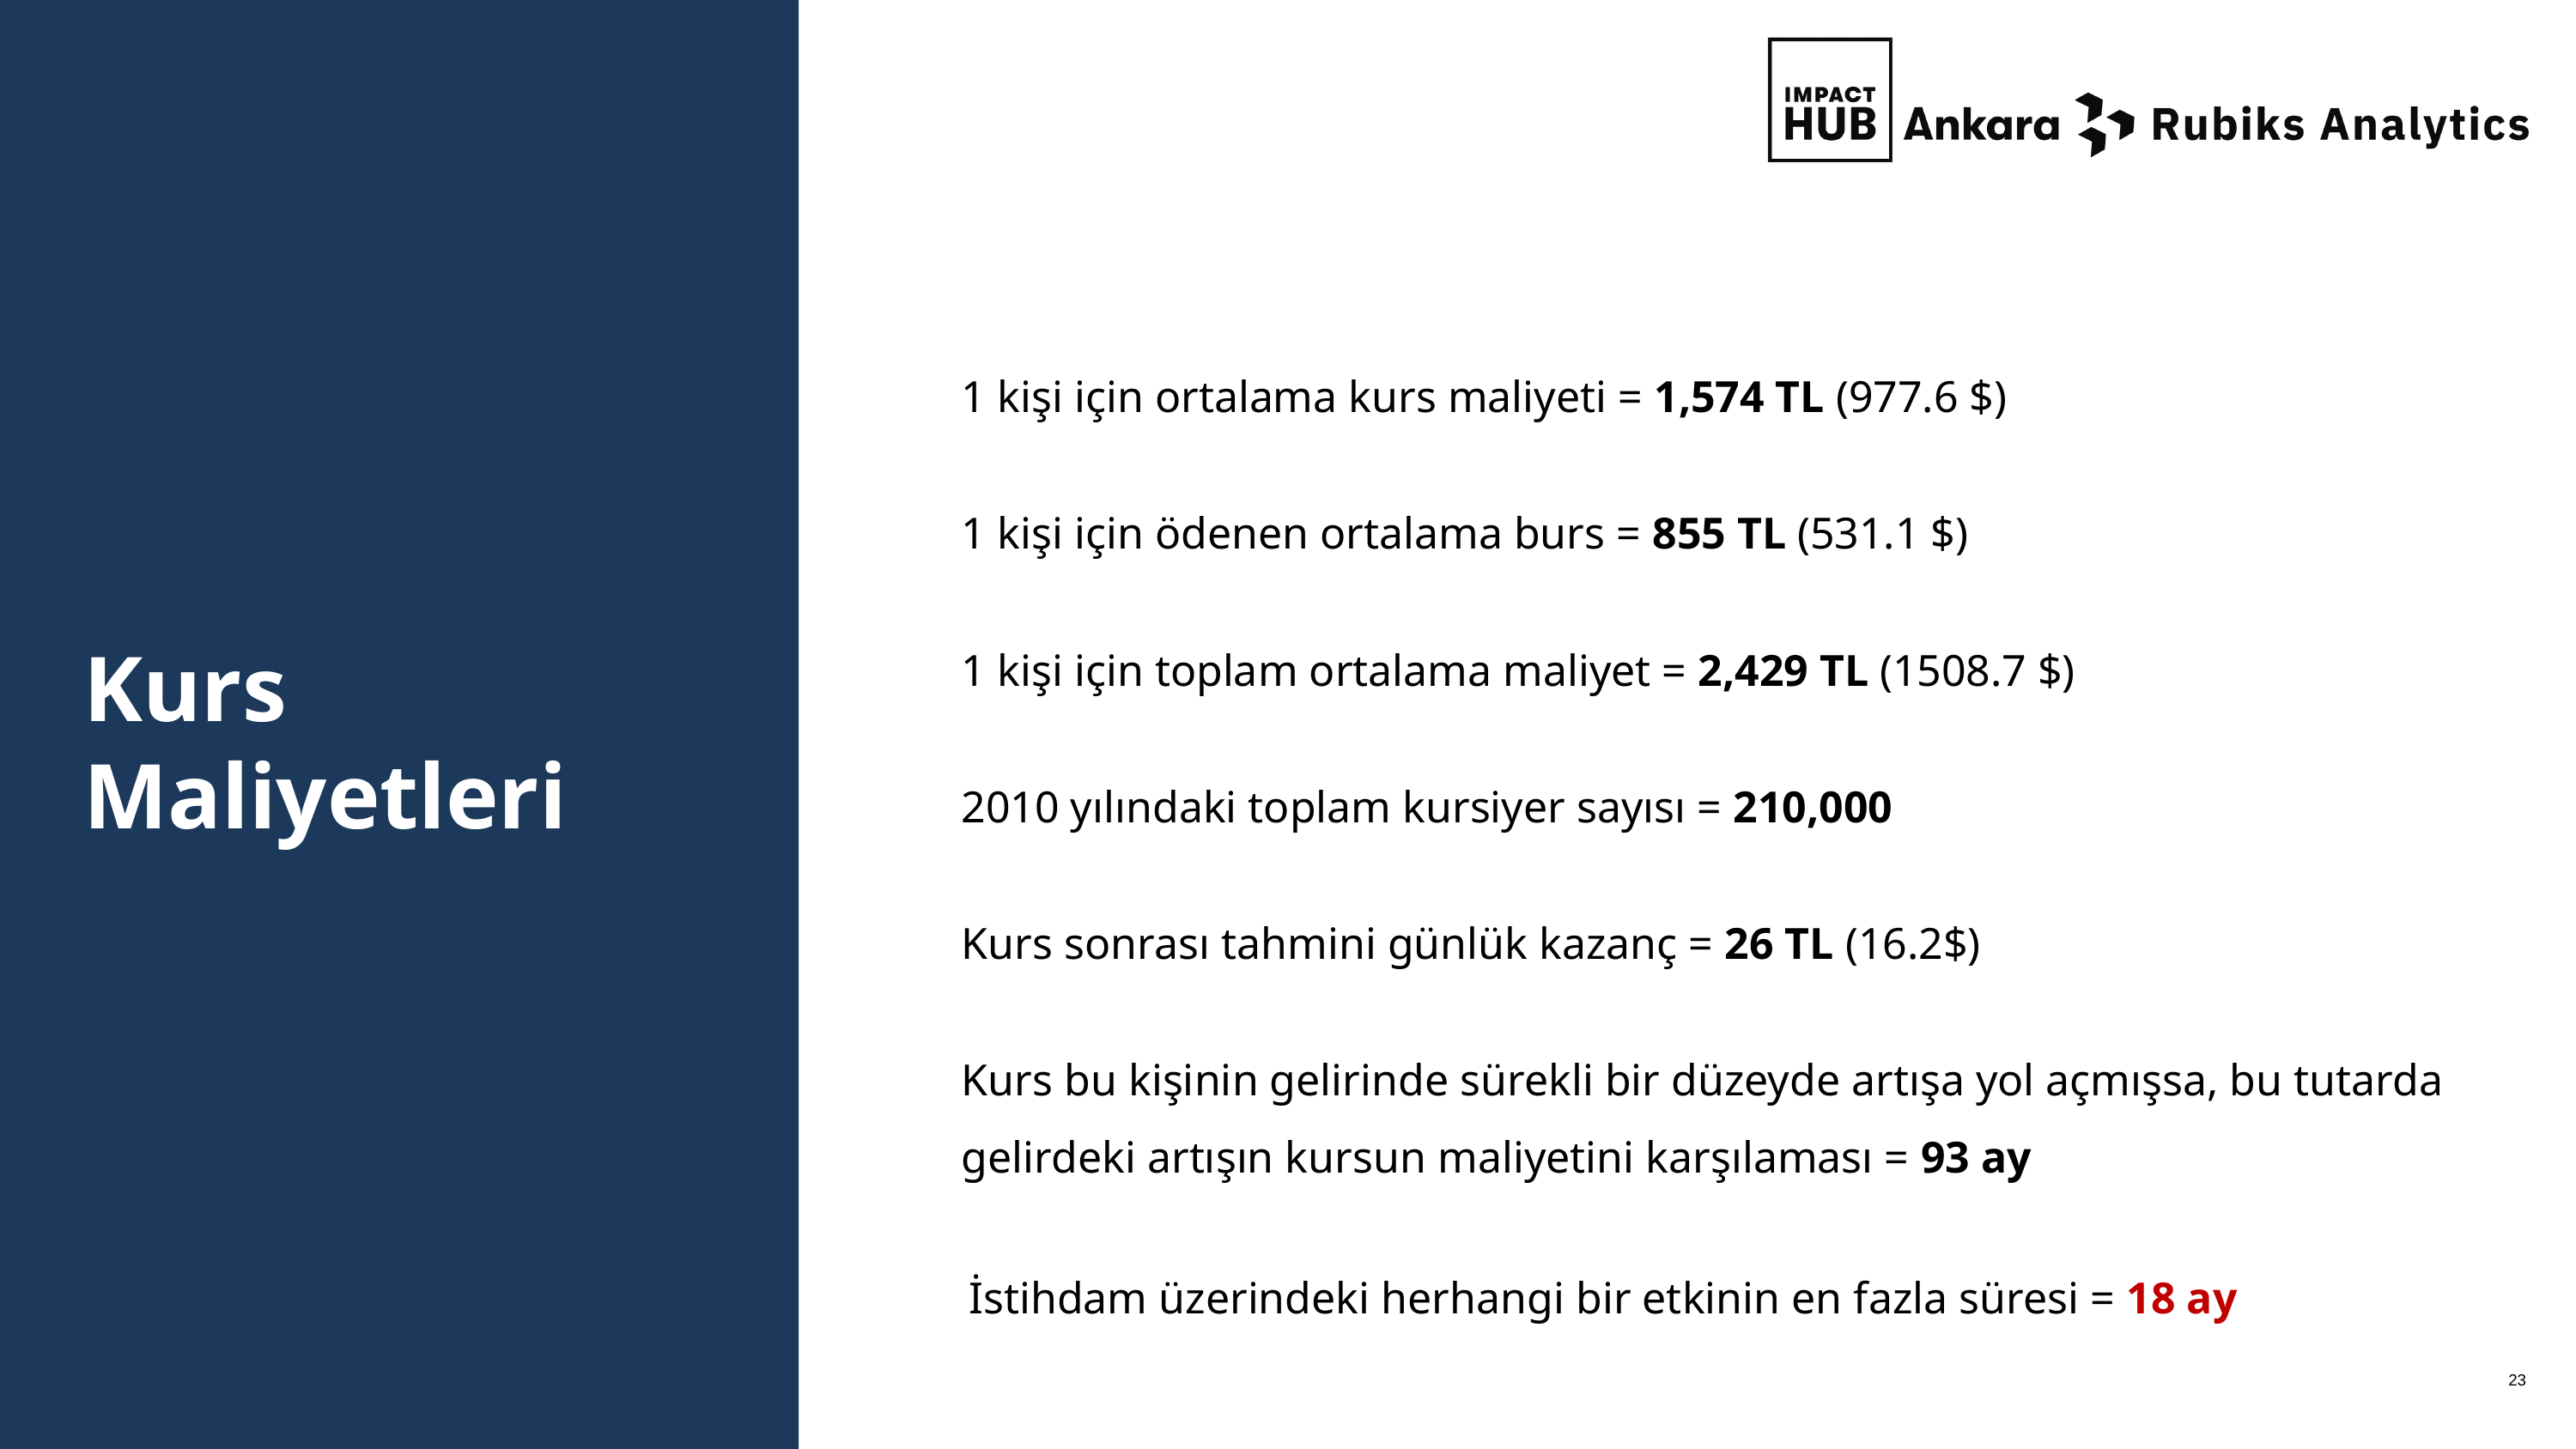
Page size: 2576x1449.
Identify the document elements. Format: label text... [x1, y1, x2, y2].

text_box Kurs Maliyetleri [58, 605, 766, 872]
text_box 2010 yılındaki toplam kursiyer sayısı = 210,000 [942, 743, 2221, 841]
text_box 1 kişi için ödenen ortalama burs = 855 TL (531.1 $) [942, 470, 2398, 568]
text_box 1 kişi için toplam ortalama maliyet = 2,429 TL (1508.7 $) [942, 607, 2470, 705]
text_box Kurs bu kişinin gelirinde sürekli bir düzeyde artışa yol açmışsa, bu tutarda gelirdeki artışın kursun maliyetini karşılaması = 93 ay [942, 1017, 2470, 1191]
text_box 1 kişi için ortalama kurs maliyeti = 1,574 TL (977.6 $) [942, 334, 2398, 431]
text_box Kurs sonrası tahmini günlük kazanç = 26 TL (16.2$) [942, 881, 2470, 978]
slide_number ‹#› [2397, 1324, 2553, 1435]
text_box İstihdam üzerindeki herhangi bir etkinin en fazla süresi = 18 ay [956, 1232, 2483, 1336]
text_box [0, 0, 799, 1449]
picture [1767, 36, 2529, 162]
